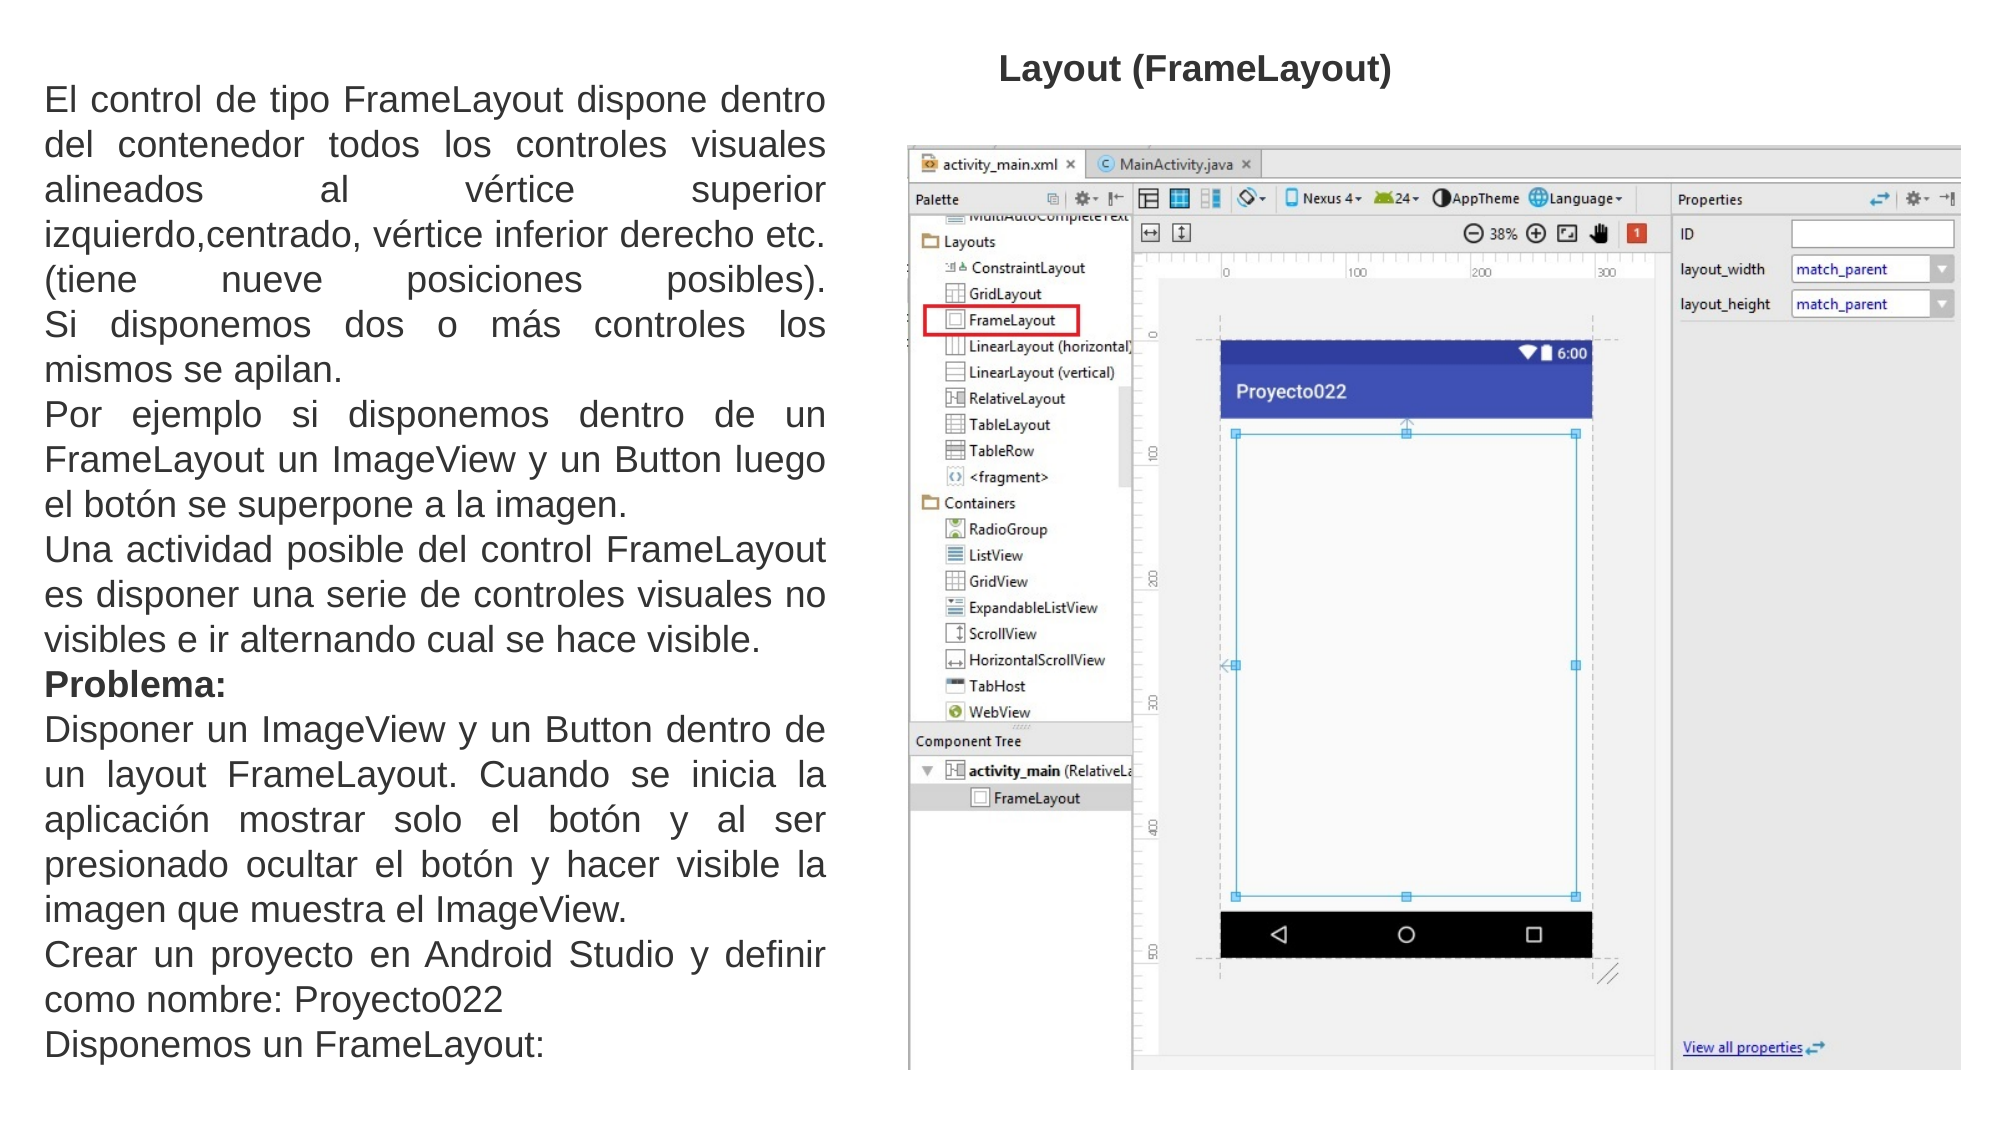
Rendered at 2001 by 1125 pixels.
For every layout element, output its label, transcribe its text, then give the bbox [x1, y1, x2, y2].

text_box Layout (FrameLayout) [983, 37, 1408, 97]
text_box El control de tipo FrameLayout dispone dentro del contenedor todos los controles visuales alineados al vértice superior izquierdo,centrado, vértice inferior derecho etc. (tiene nueve posiciones posibles). Si disponemos dos o más controles los mismos se apilan. Por ejemplo si disponemos dentro de un FrameLayout un ImageView y un Button luego el botón se superpone a la imagen. Una actividad posible del control FrameLayout es disponer una serie de controles visuales no visibles e ir alternando cual se hace visible. Problema: Disponer un ImageView y un Button dentro de un layout FrameLayout. Cuando se inicia la aplicación mostrar solo el botón y al ser presionado ocultar el botón y hacer visible la imagen que muestra el ImageView. Crear un proyecto en Android Studio y definir como nombre: Proyecto022 Disponemos un FrameLayout: [29, 67, 842, 1073]
picture [907, 145, 1961, 1070]
